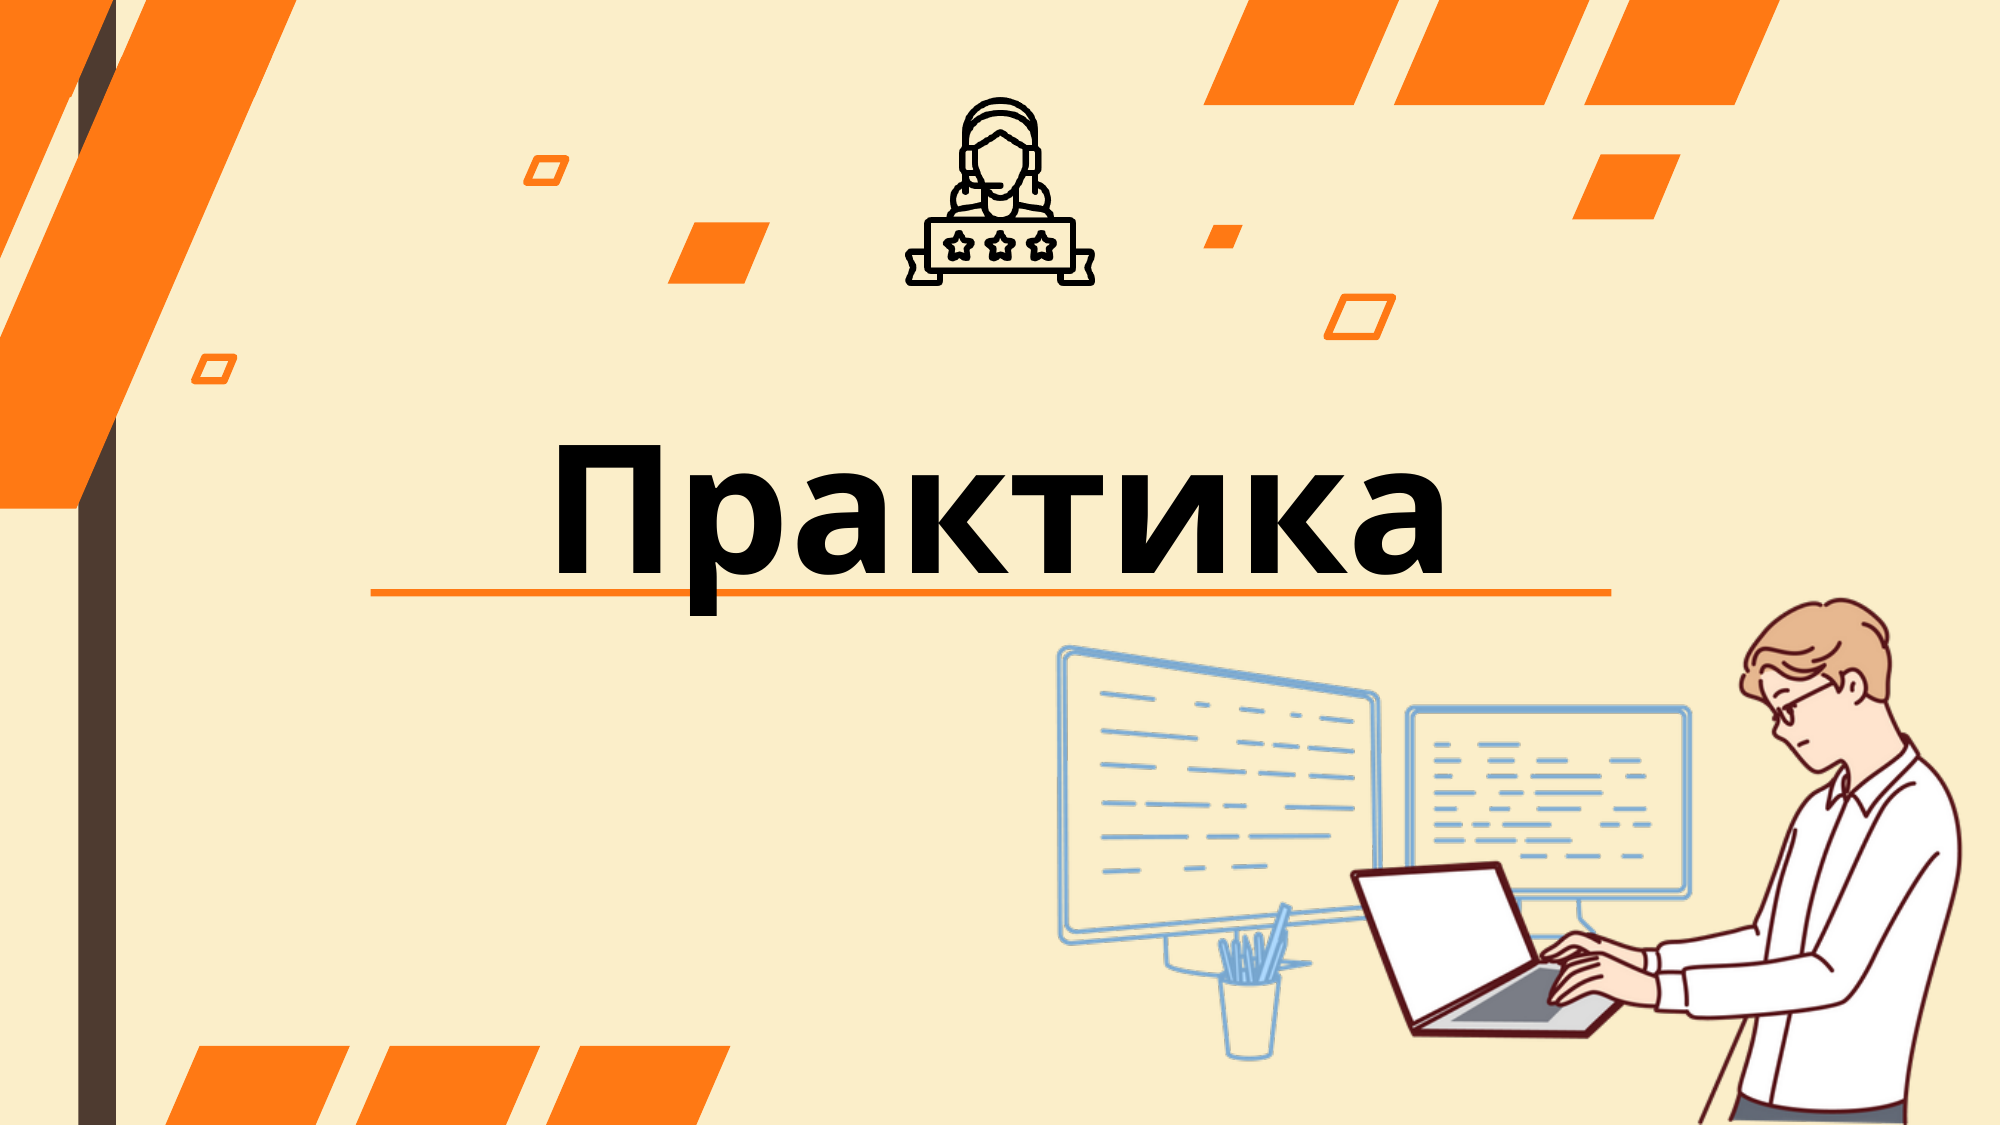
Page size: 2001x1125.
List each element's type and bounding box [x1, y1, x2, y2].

text_box [0, 0, 4, 266]
text_box [905, 97, 1095, 287]
picture [1010, 459, 2000, 1125]
text_box [4, 0, 1930, 1125]
text_box [0, 321, 4, 512]
